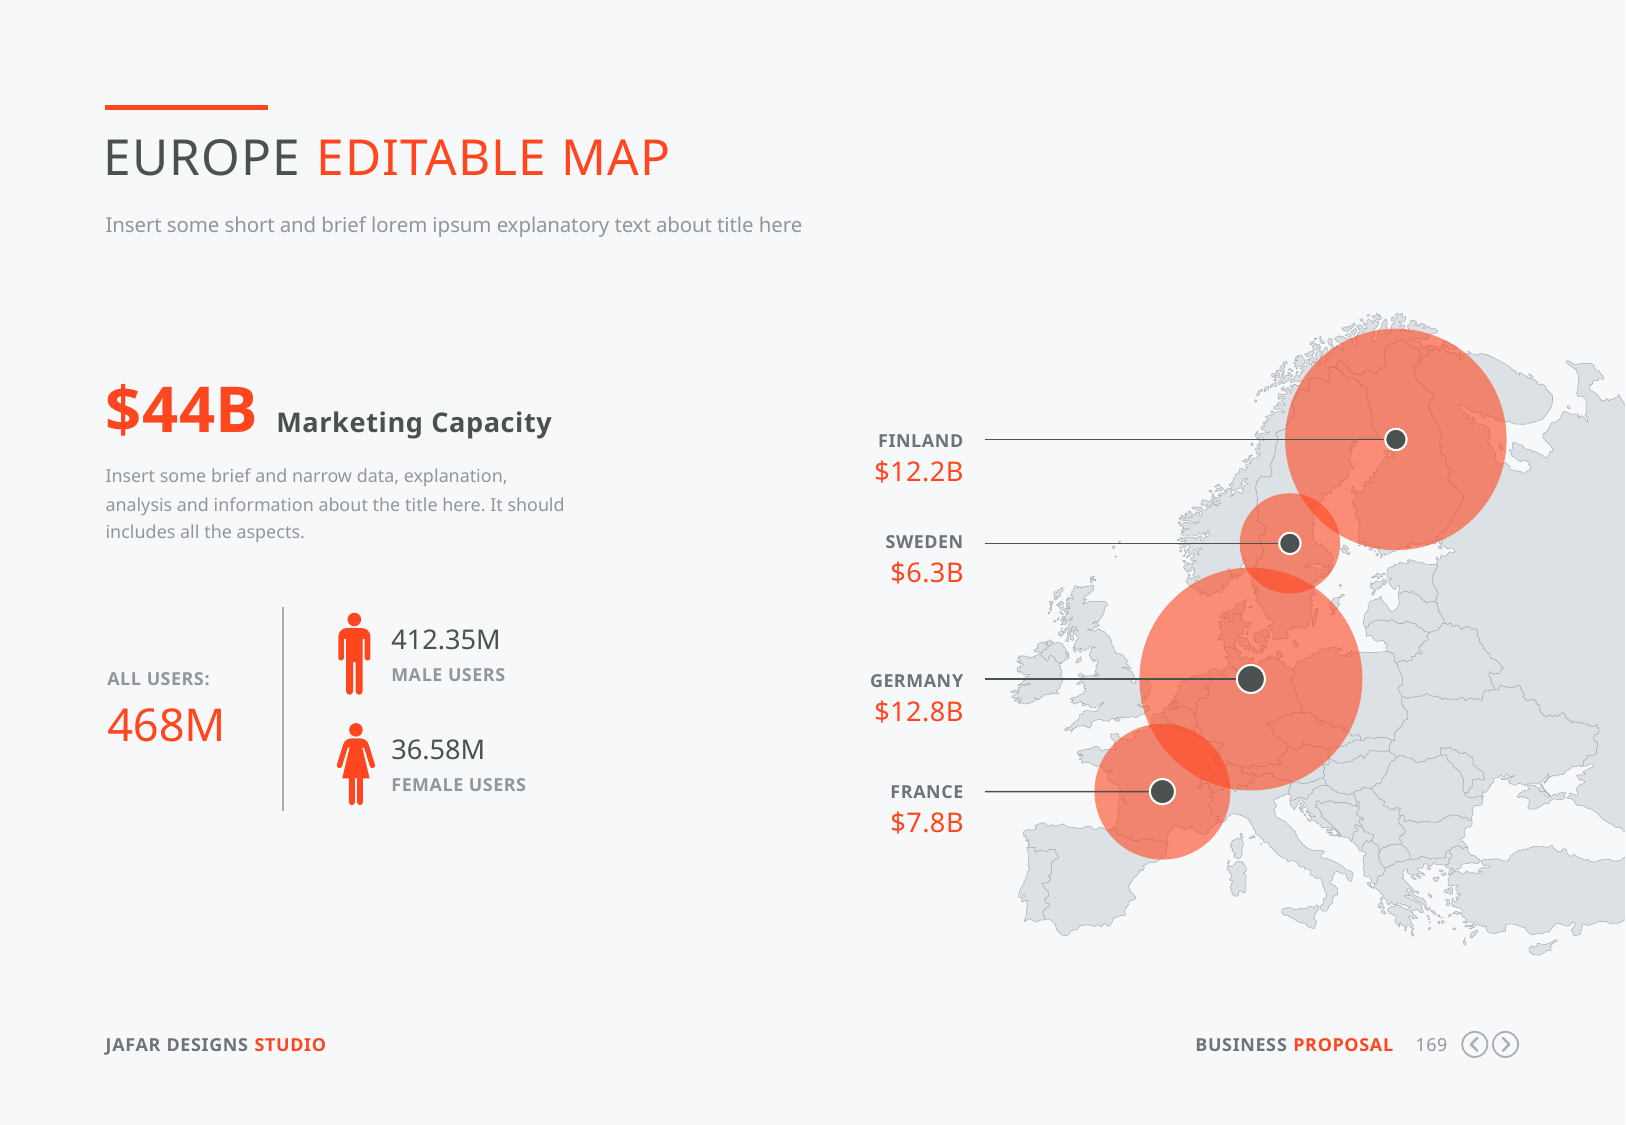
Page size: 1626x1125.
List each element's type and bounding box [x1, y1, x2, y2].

text_box [336, 612, 579, 806]
text_box [985, 313, 1625, 956]
list [105, 209, 1519, 241]
list [103, 125, 1518, 188]
text_box [105, 369, 579, 544]
text_box [107, 667, 259, 751]
text_box [803, 429, 964, 488]
text_box [803, 780, 964, 839]
text_box [803, 530, 964, 589]
text_box [803, 669, 964, 727]
